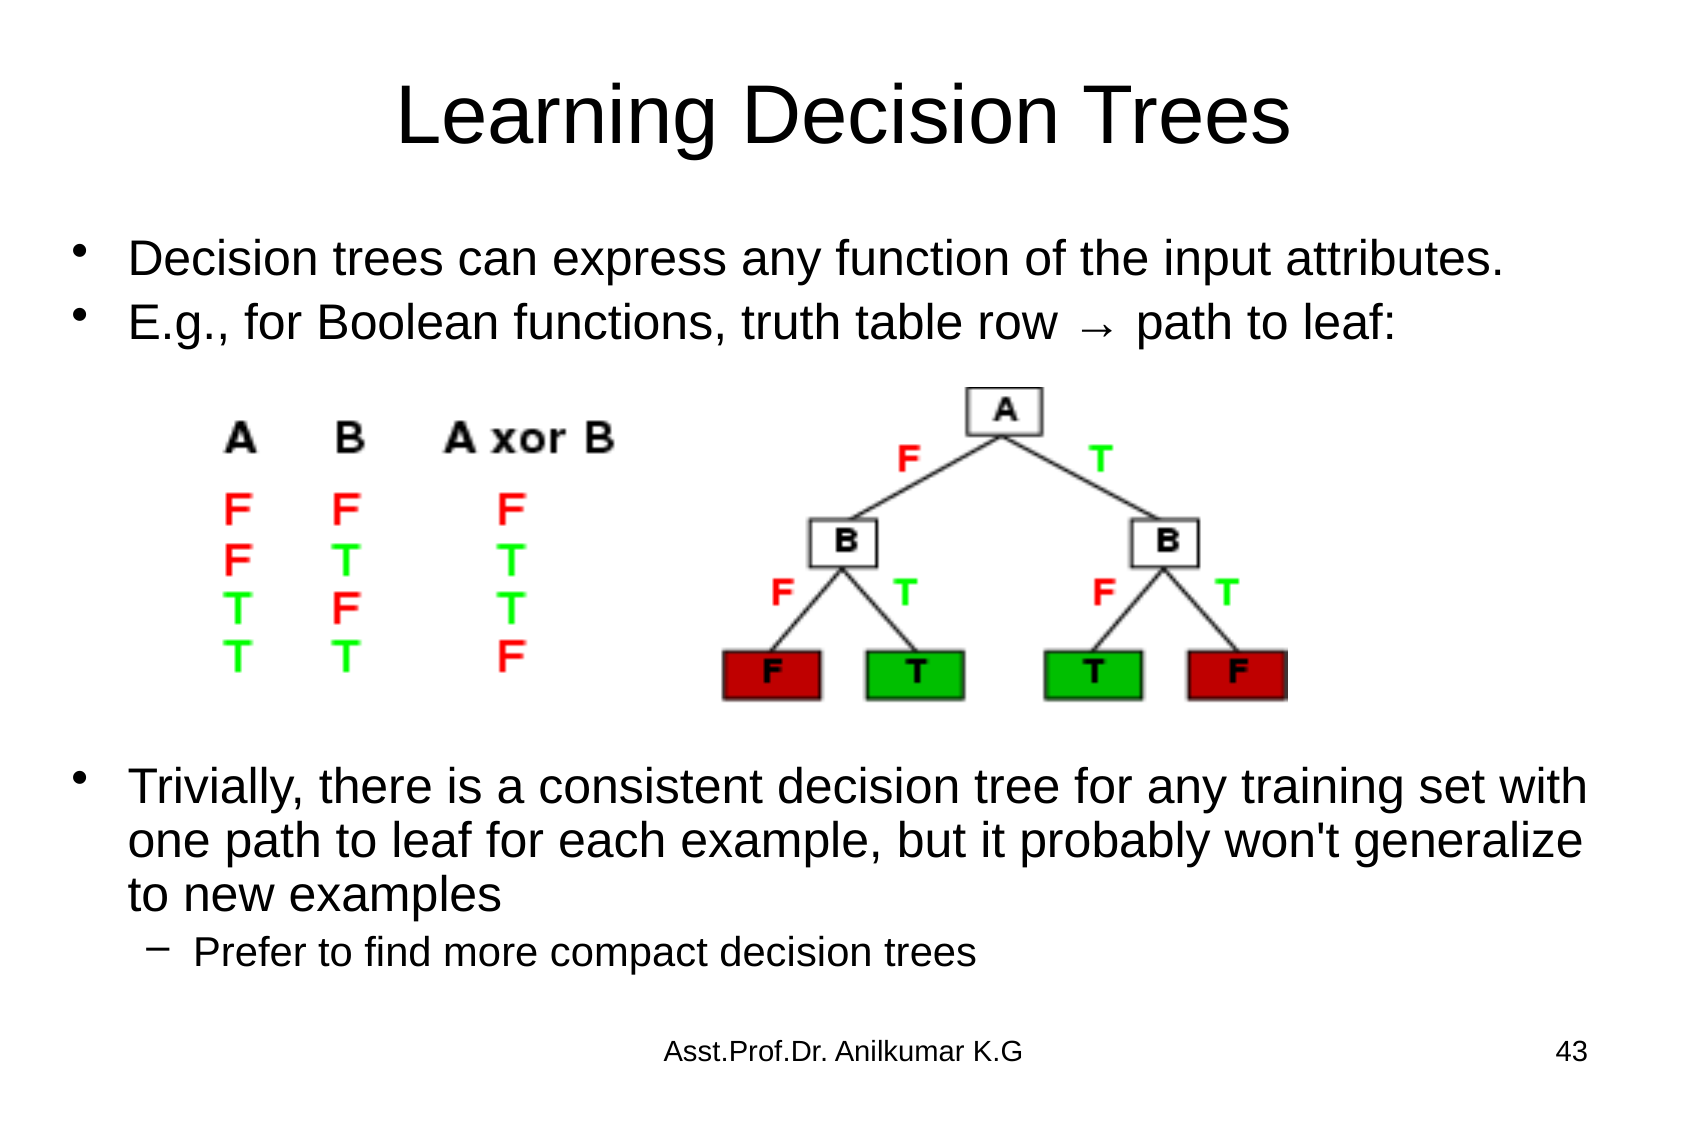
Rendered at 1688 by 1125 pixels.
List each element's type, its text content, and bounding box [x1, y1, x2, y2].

slide_number 43 [1209, 1026, 1604, 1103]
title Learning Decision Trees [84, 44, 1604, 176]
footer Asst.Prof.Dr. Anilkumar K.G [576, 1026, 1112, 1103]
list Decision trees can express any function of the input attributes. E.g., for Boolean functions, truth table row → path to leaf: Trivially, there is a consistent decision tree for any training set with one path to leaf for each example, but it probably won't generalize to new examples Prefer to find more compact decision trees [56, 224, 1626, 1026]
picture [218, 387, 1288, 706]
